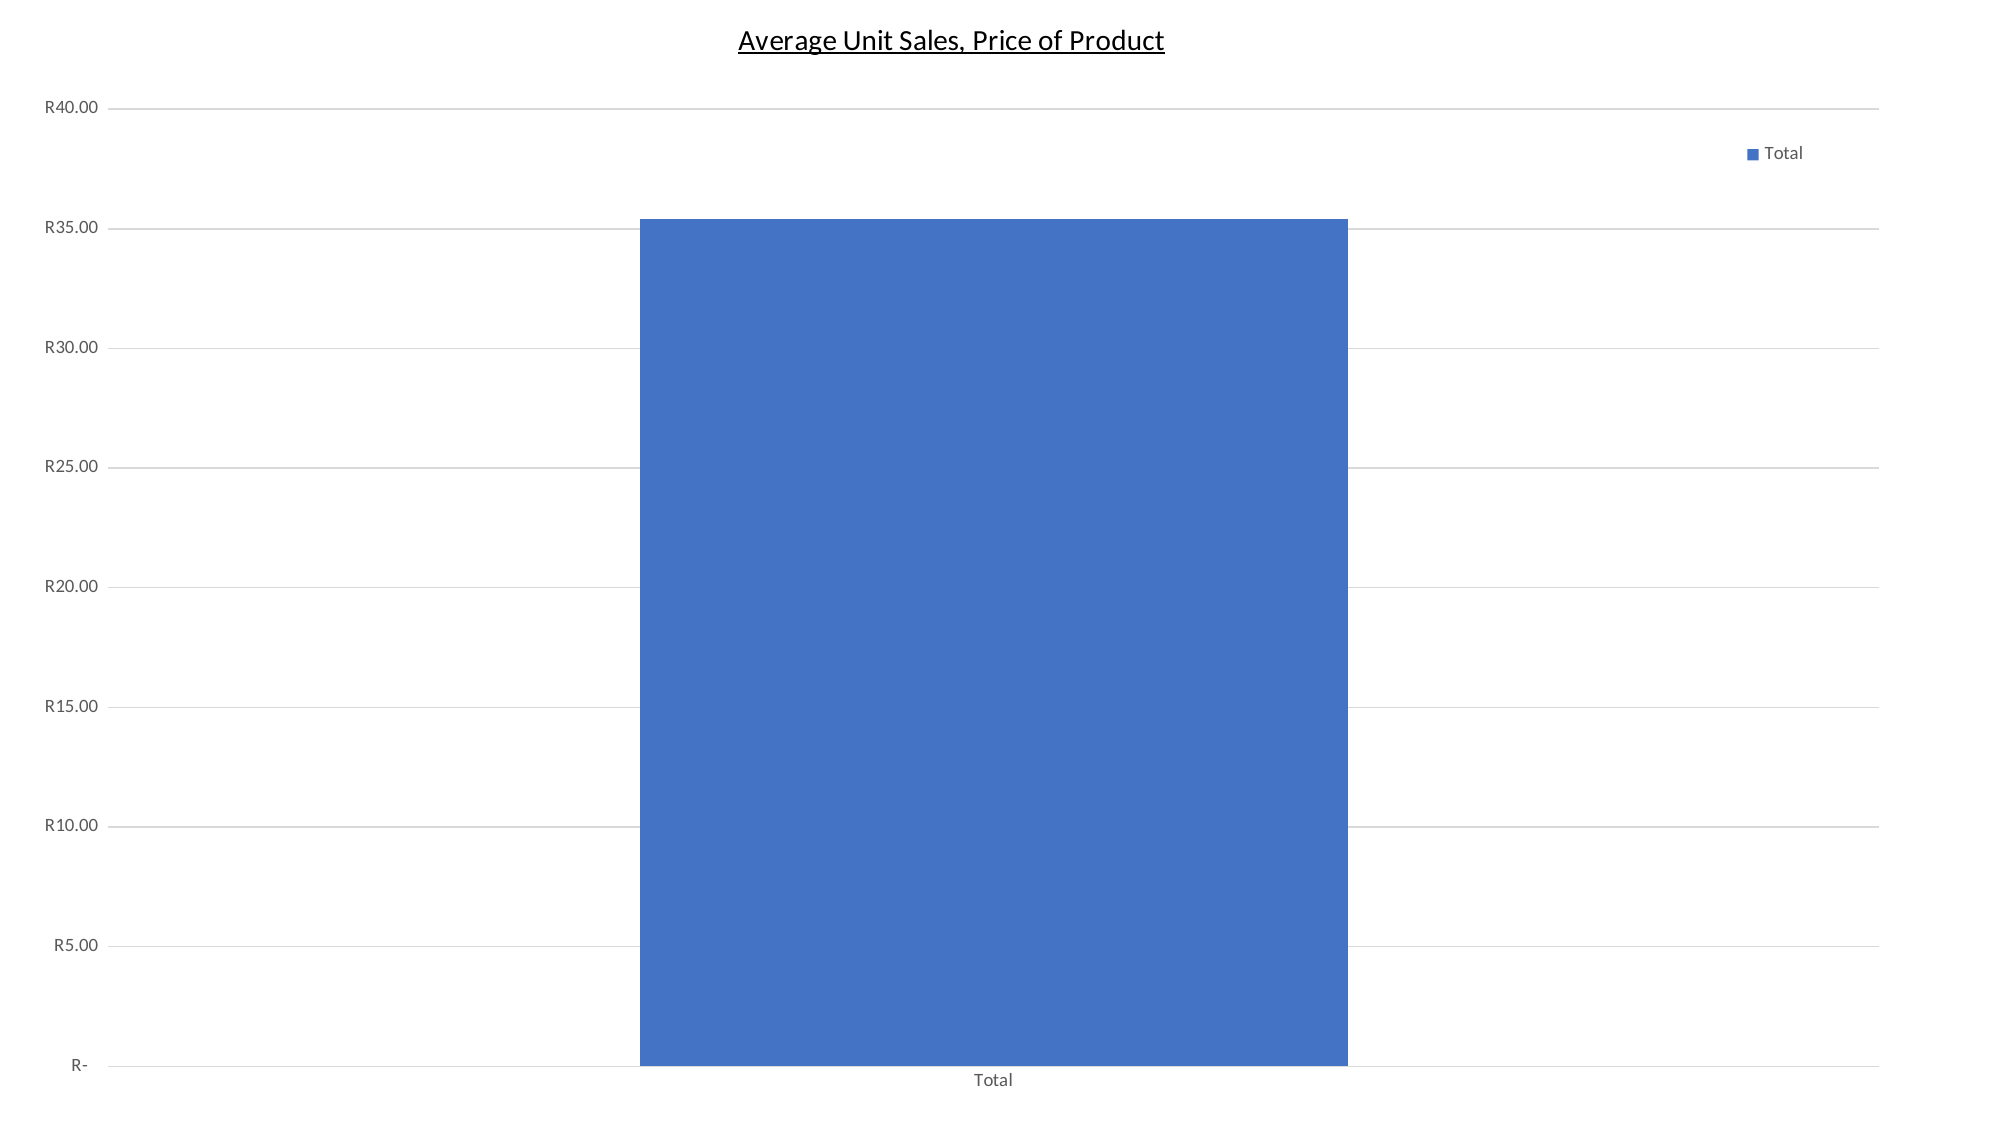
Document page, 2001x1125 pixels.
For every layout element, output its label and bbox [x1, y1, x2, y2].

chart [0, 0, 2000, 1114]
